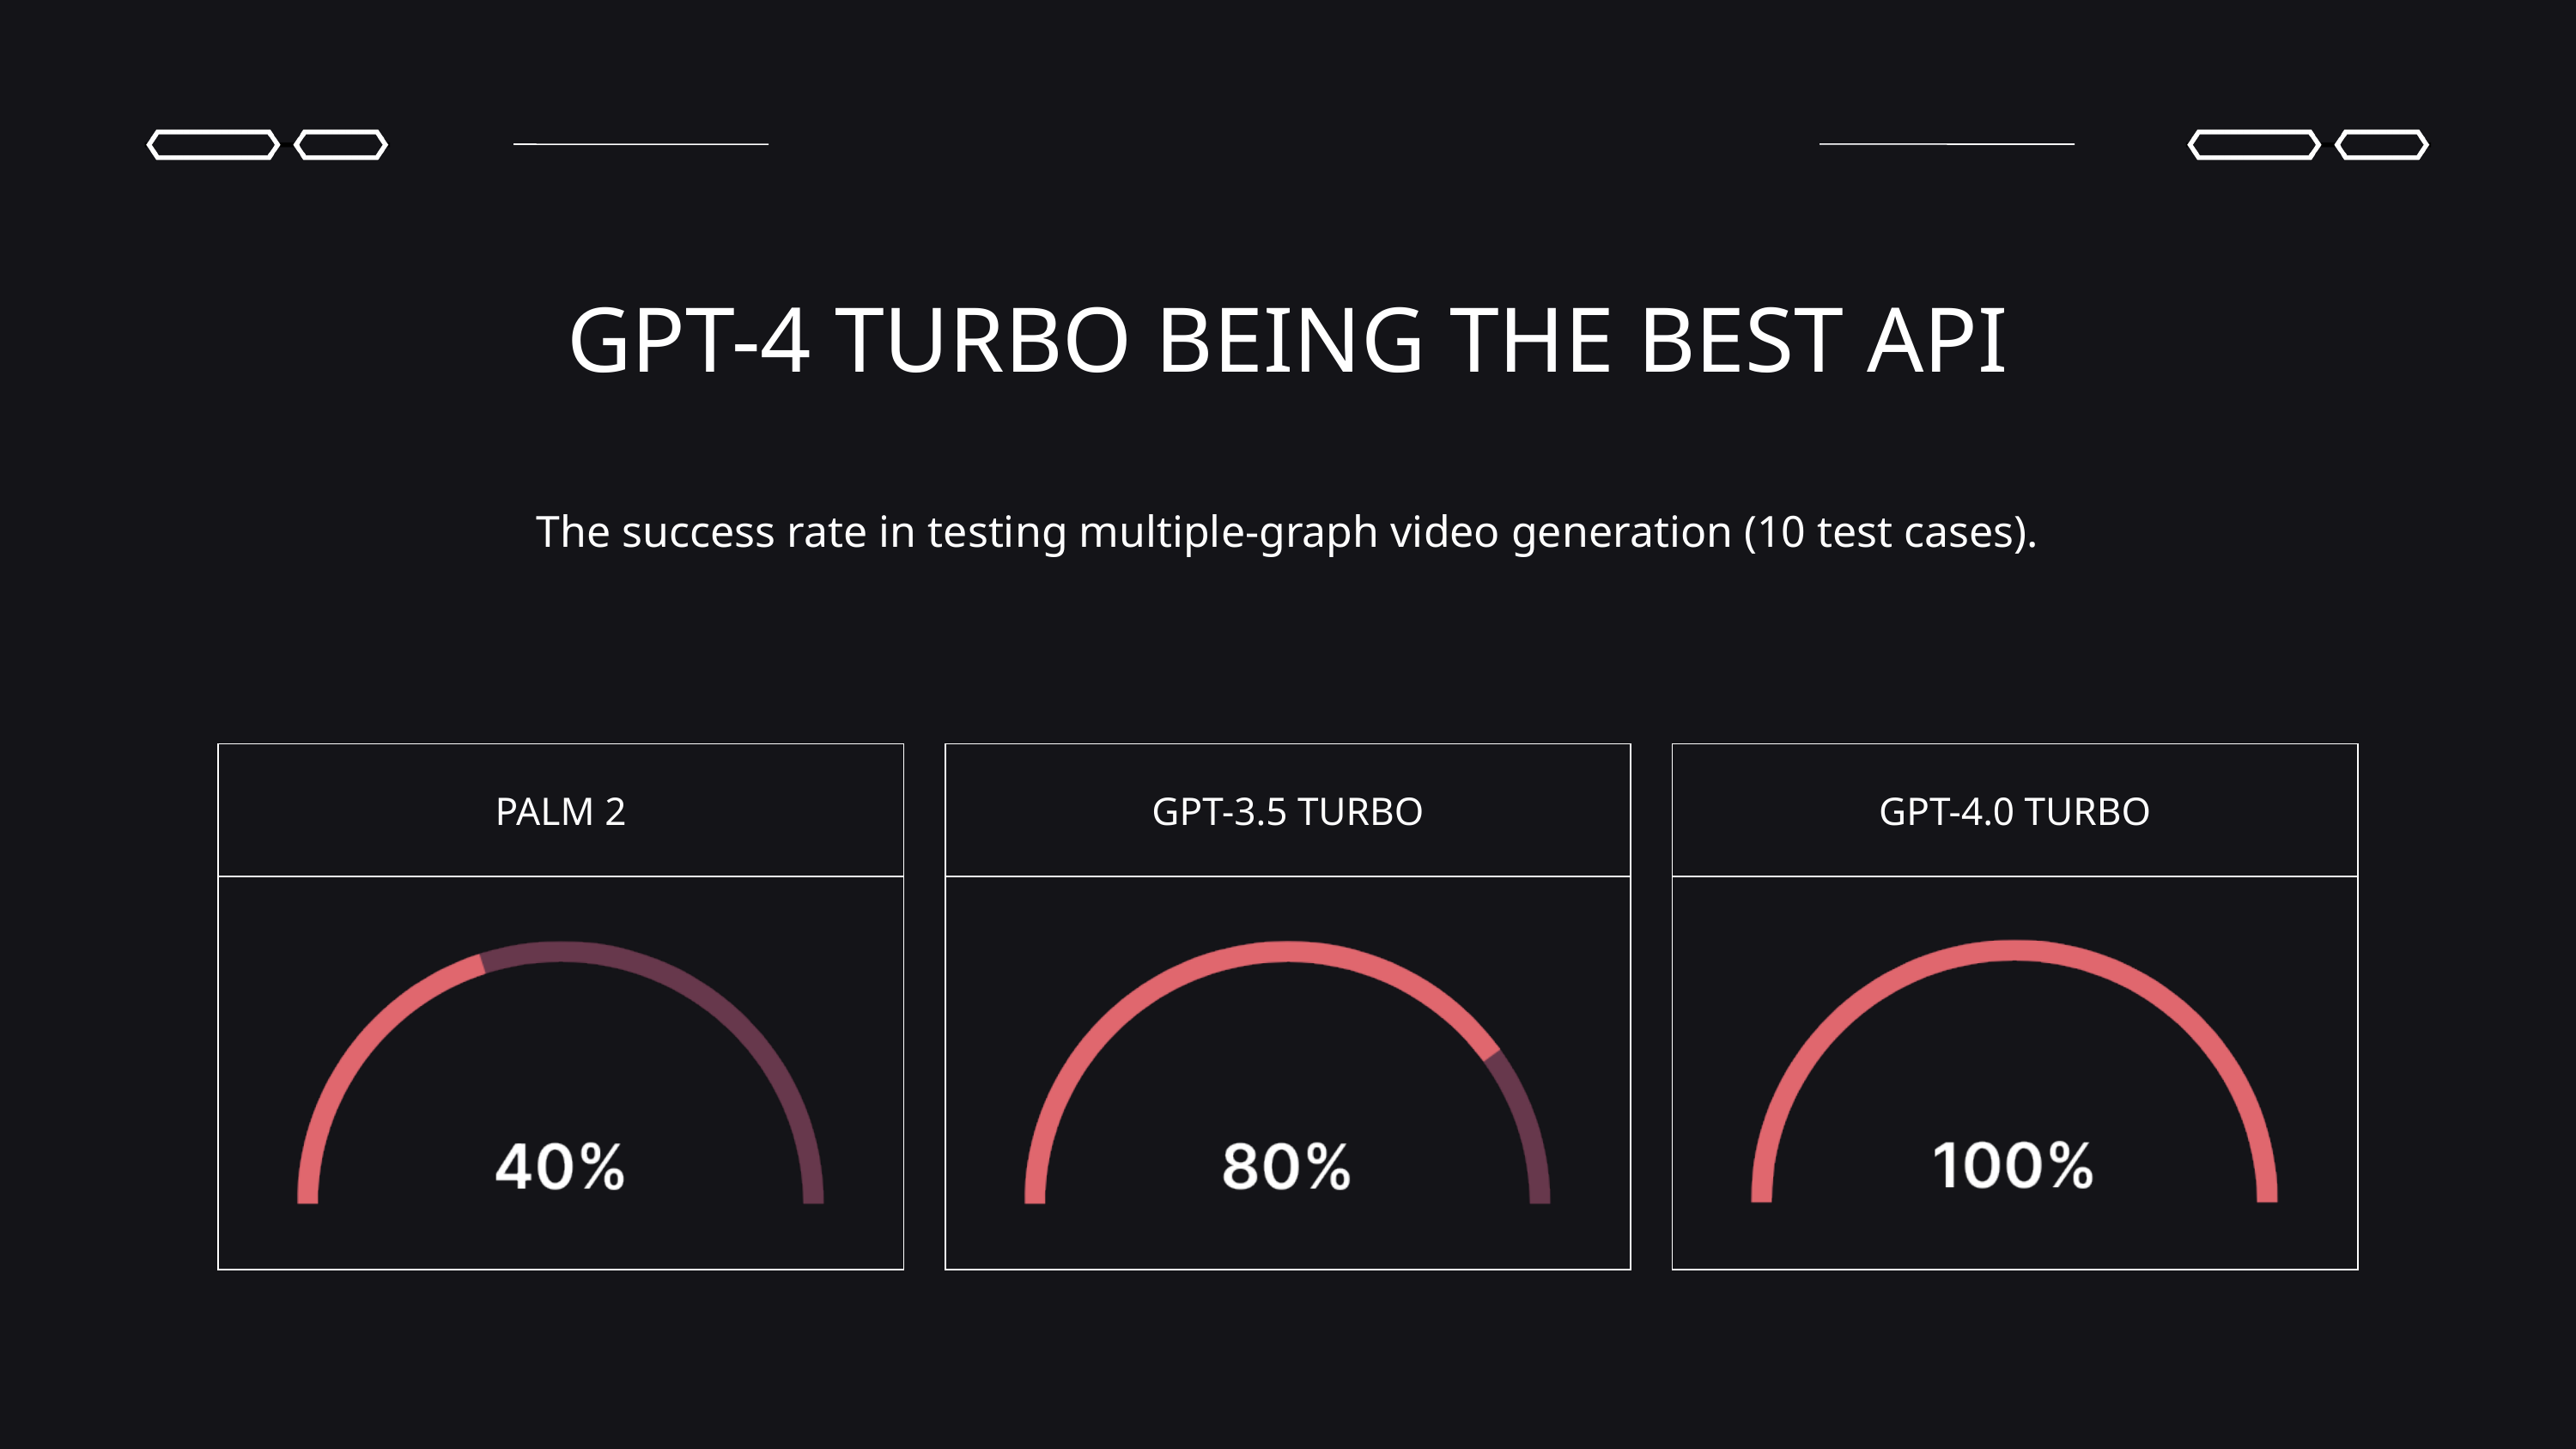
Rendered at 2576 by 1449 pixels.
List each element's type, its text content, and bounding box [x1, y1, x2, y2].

text_box [2185, 114, 2432, 176]
text_box GPT-4 TURBO BEING THE BEST API [249, 264, 2327, 390]
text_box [1672, 882, 2359, 1270]
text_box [945, 743, 1631, 877]
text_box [217, 743, 904, 877]
picture [245, 888, 878, 1258]
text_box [945, 882, 1631, 1270]
text_box The success rate in testing multiple-graph video generation (10 test cases). [457, 495, 2119, 556]
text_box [1672, 743, 2359, 877]
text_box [217, 882, 904, 1270]
picture [971, 888, 1605, 1258]
text_box [144, 114, 391, 176]
picture [1698, 888, 2331, 1258]
